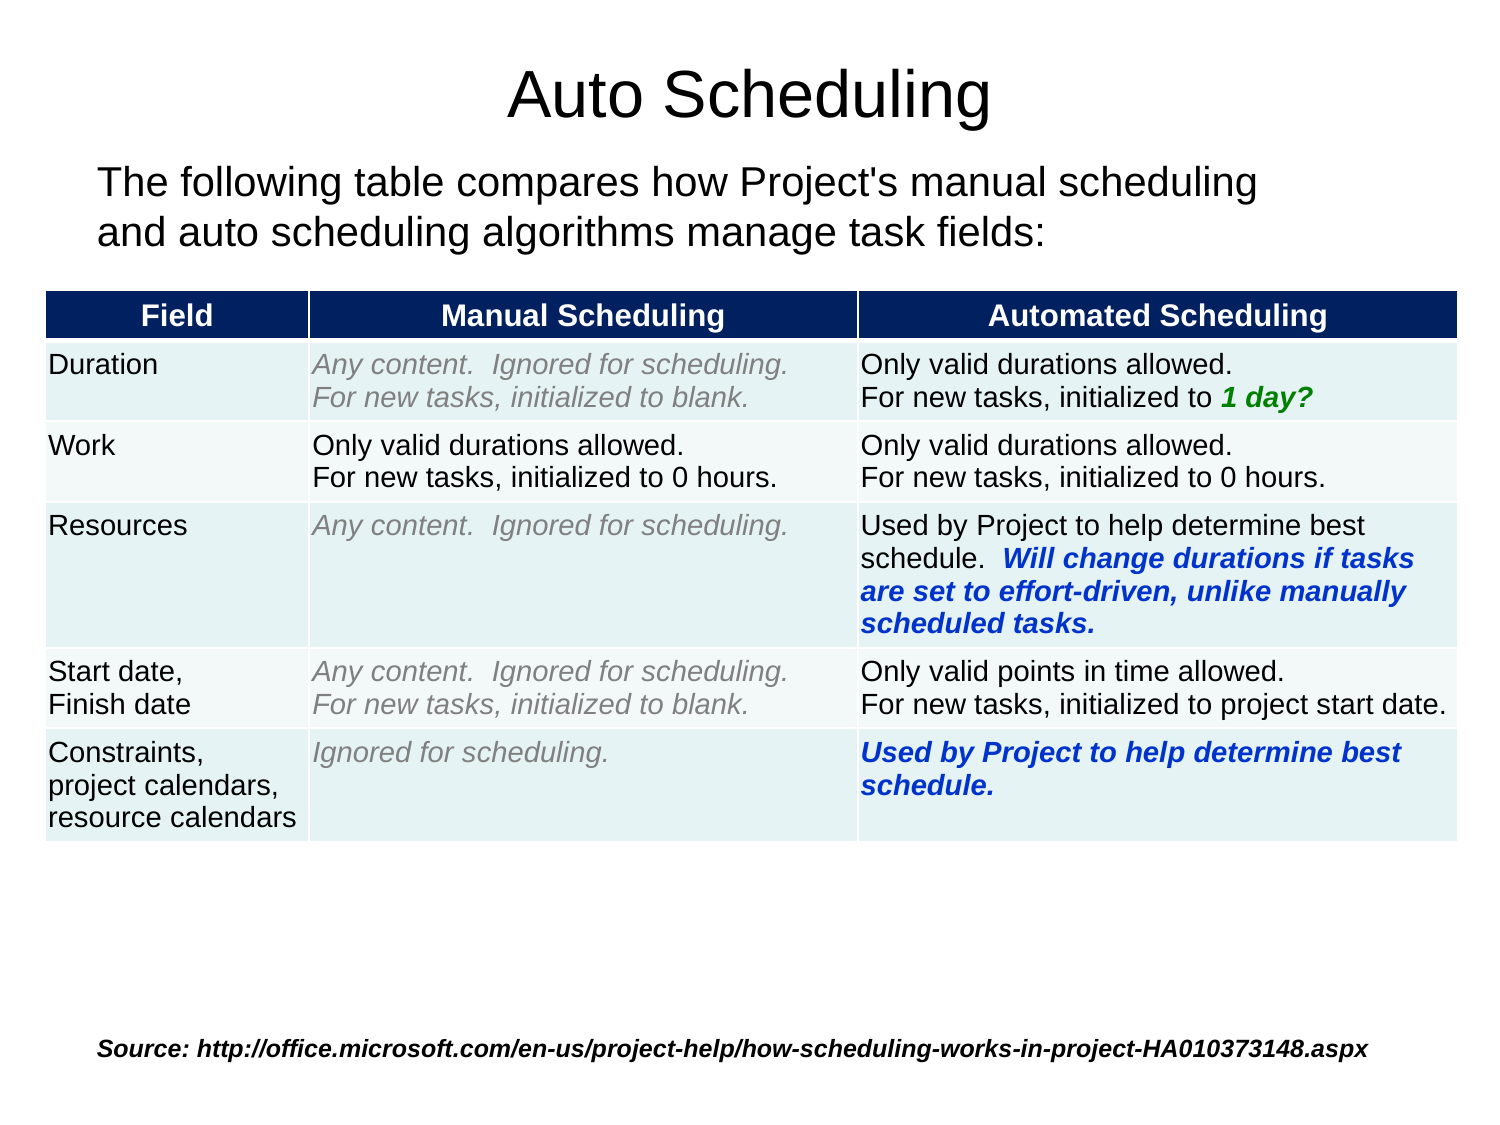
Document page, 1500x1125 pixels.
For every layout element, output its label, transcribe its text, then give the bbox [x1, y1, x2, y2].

table_cell Only valid durations allowed. For new tasks, initialized to 1 day? [859, 343, 1457, 420]
table_header Field [46, 291, 308, 338]
table_cell Only valid durations allowed. For new tasks, initialized to 0 hours. [310, 422, 857, 501]
table_cell Resources [46, 503, 308, 647]
table_header Automated Scheduling [859, 291, 1457, 338]
text_box Source: http://office.microsoft.com/en-us/project-help/how-scheduling-works-in-project-HA010373148.aspx [81, 1024, 1432, 1074]
table_cell Used by Project to help determine best schedule. [859, 729, 1457, 841]
table_cell Ignored for scheduling. [310, 729, 857, 841]
table_cell Start date, Finish date [46, 649, 308, 727]
table_header Manual Scheduling [310, 291, 857, 338]
table_cell Only valid durations allowed. For new tasks, initialized to 0 hours. [859, 422, 1457, 501]
title Auto Scheduling [75, 45, 1425, 136]
table_cell Work [46, 422, 308, 501]
table_cell Any content. Ignored for scheduling. For new tasks, initialized to blank. [310, 343, 857, 420]
table_cell Duration [46, 343, 308, 420]
list The following table compares how Project's manual scheduling and auto scheduling algorithms manage task fields: [81, 147, 1432, 277]
table_cell Constraints, project calendars, resource calendars [46, 729, 308, 841]
table_cell Any content. Ignored for scheduling. [310, 503, 857, 647]
table_cell Any content. Ignored for scheduling. For new tasks, initialized to blank. [310, 649, 857, 727]
table_cell Only valid points in time allowed. For new tasks, initialized to project start date. [859, 649, 1457, 727]
table_cell Used by Project to help determine best schedule. Will change durations if tasks are set to effort-driven, unlike manually scheduled tasks. [859, 503, 1457, 647]
